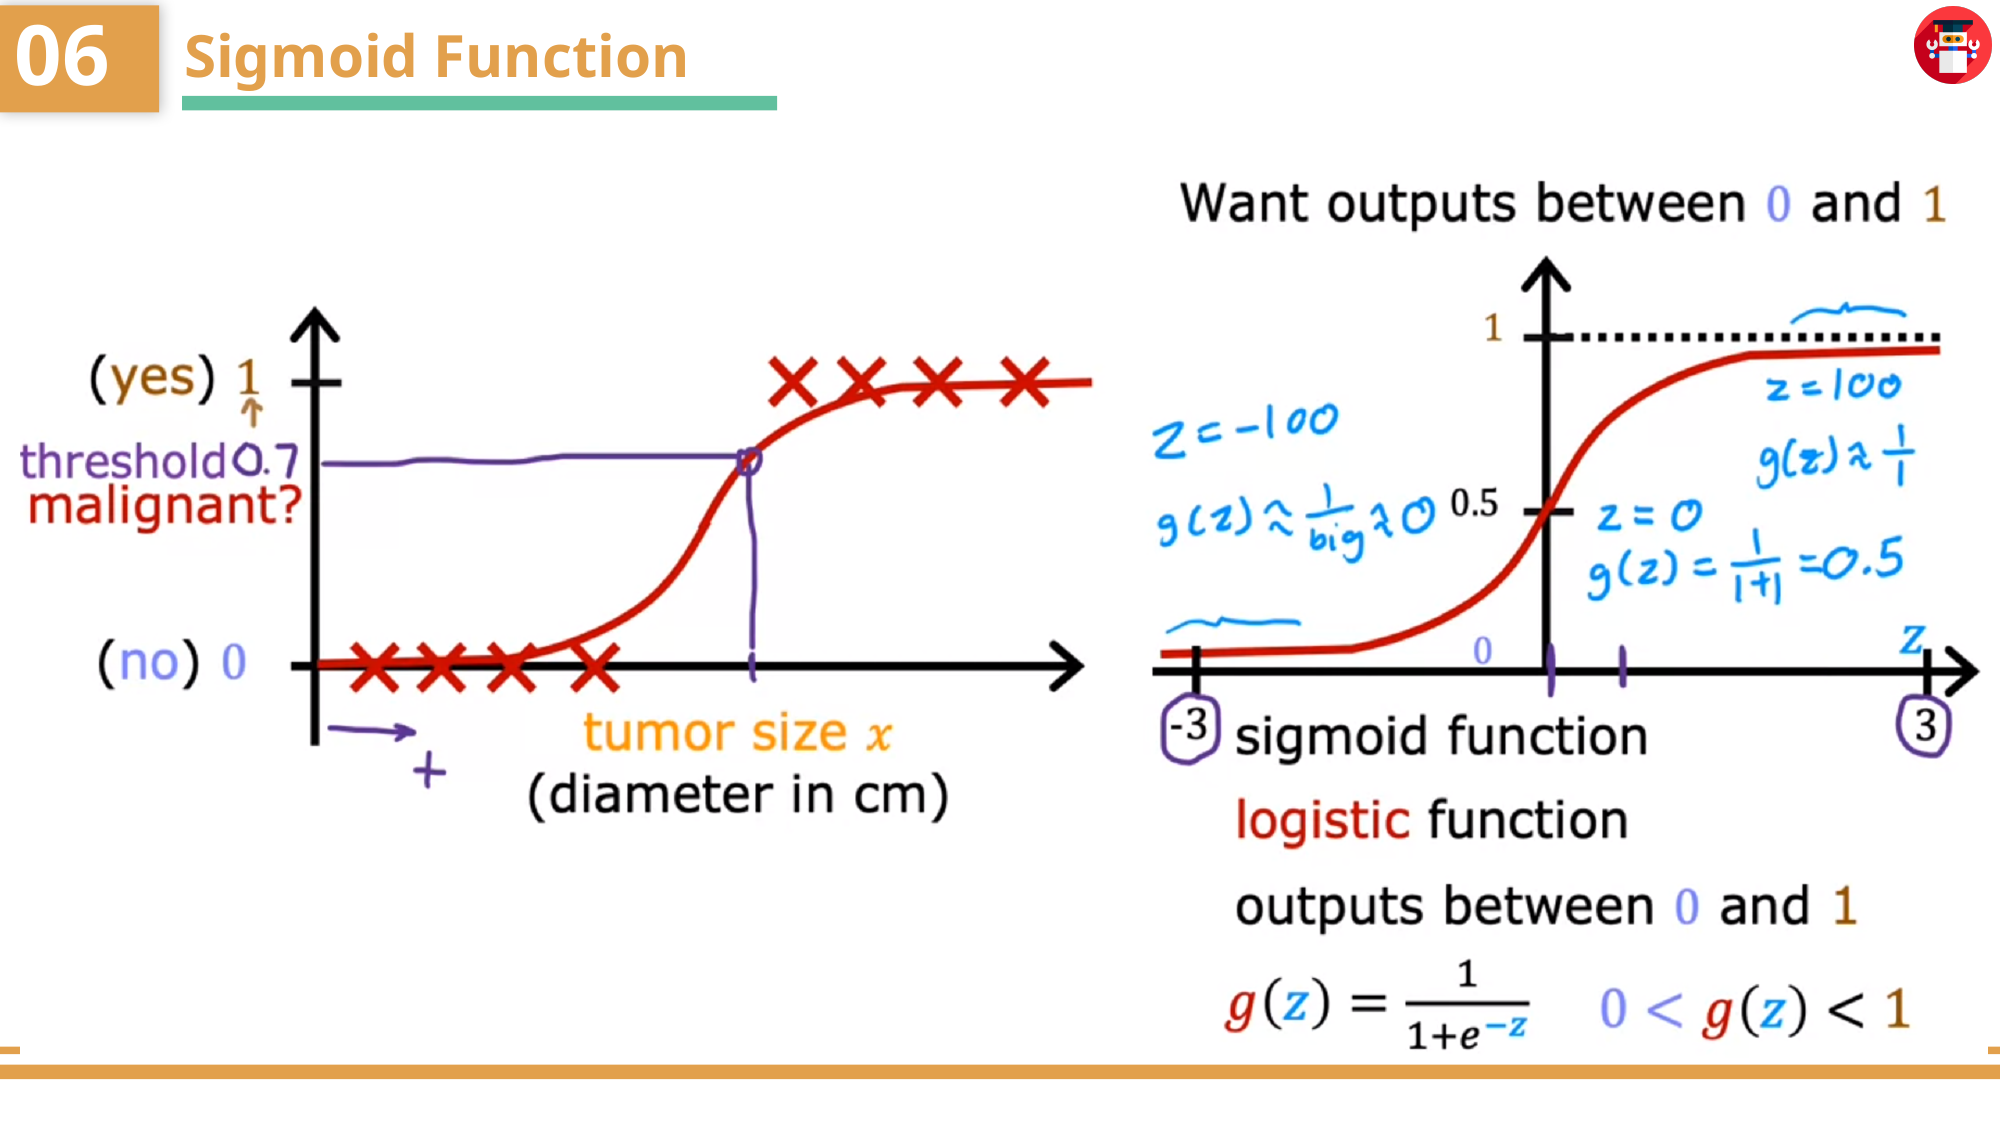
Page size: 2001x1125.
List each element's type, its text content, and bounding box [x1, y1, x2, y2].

picture [1914, 6, 1992, 84]
text_box [181, 95, 778, 111]
picture [20, 143, 2000, 1058]
list 06 [0, 5, 160, 113]
list Sigmoid Function [169, 0, 973, 118]
